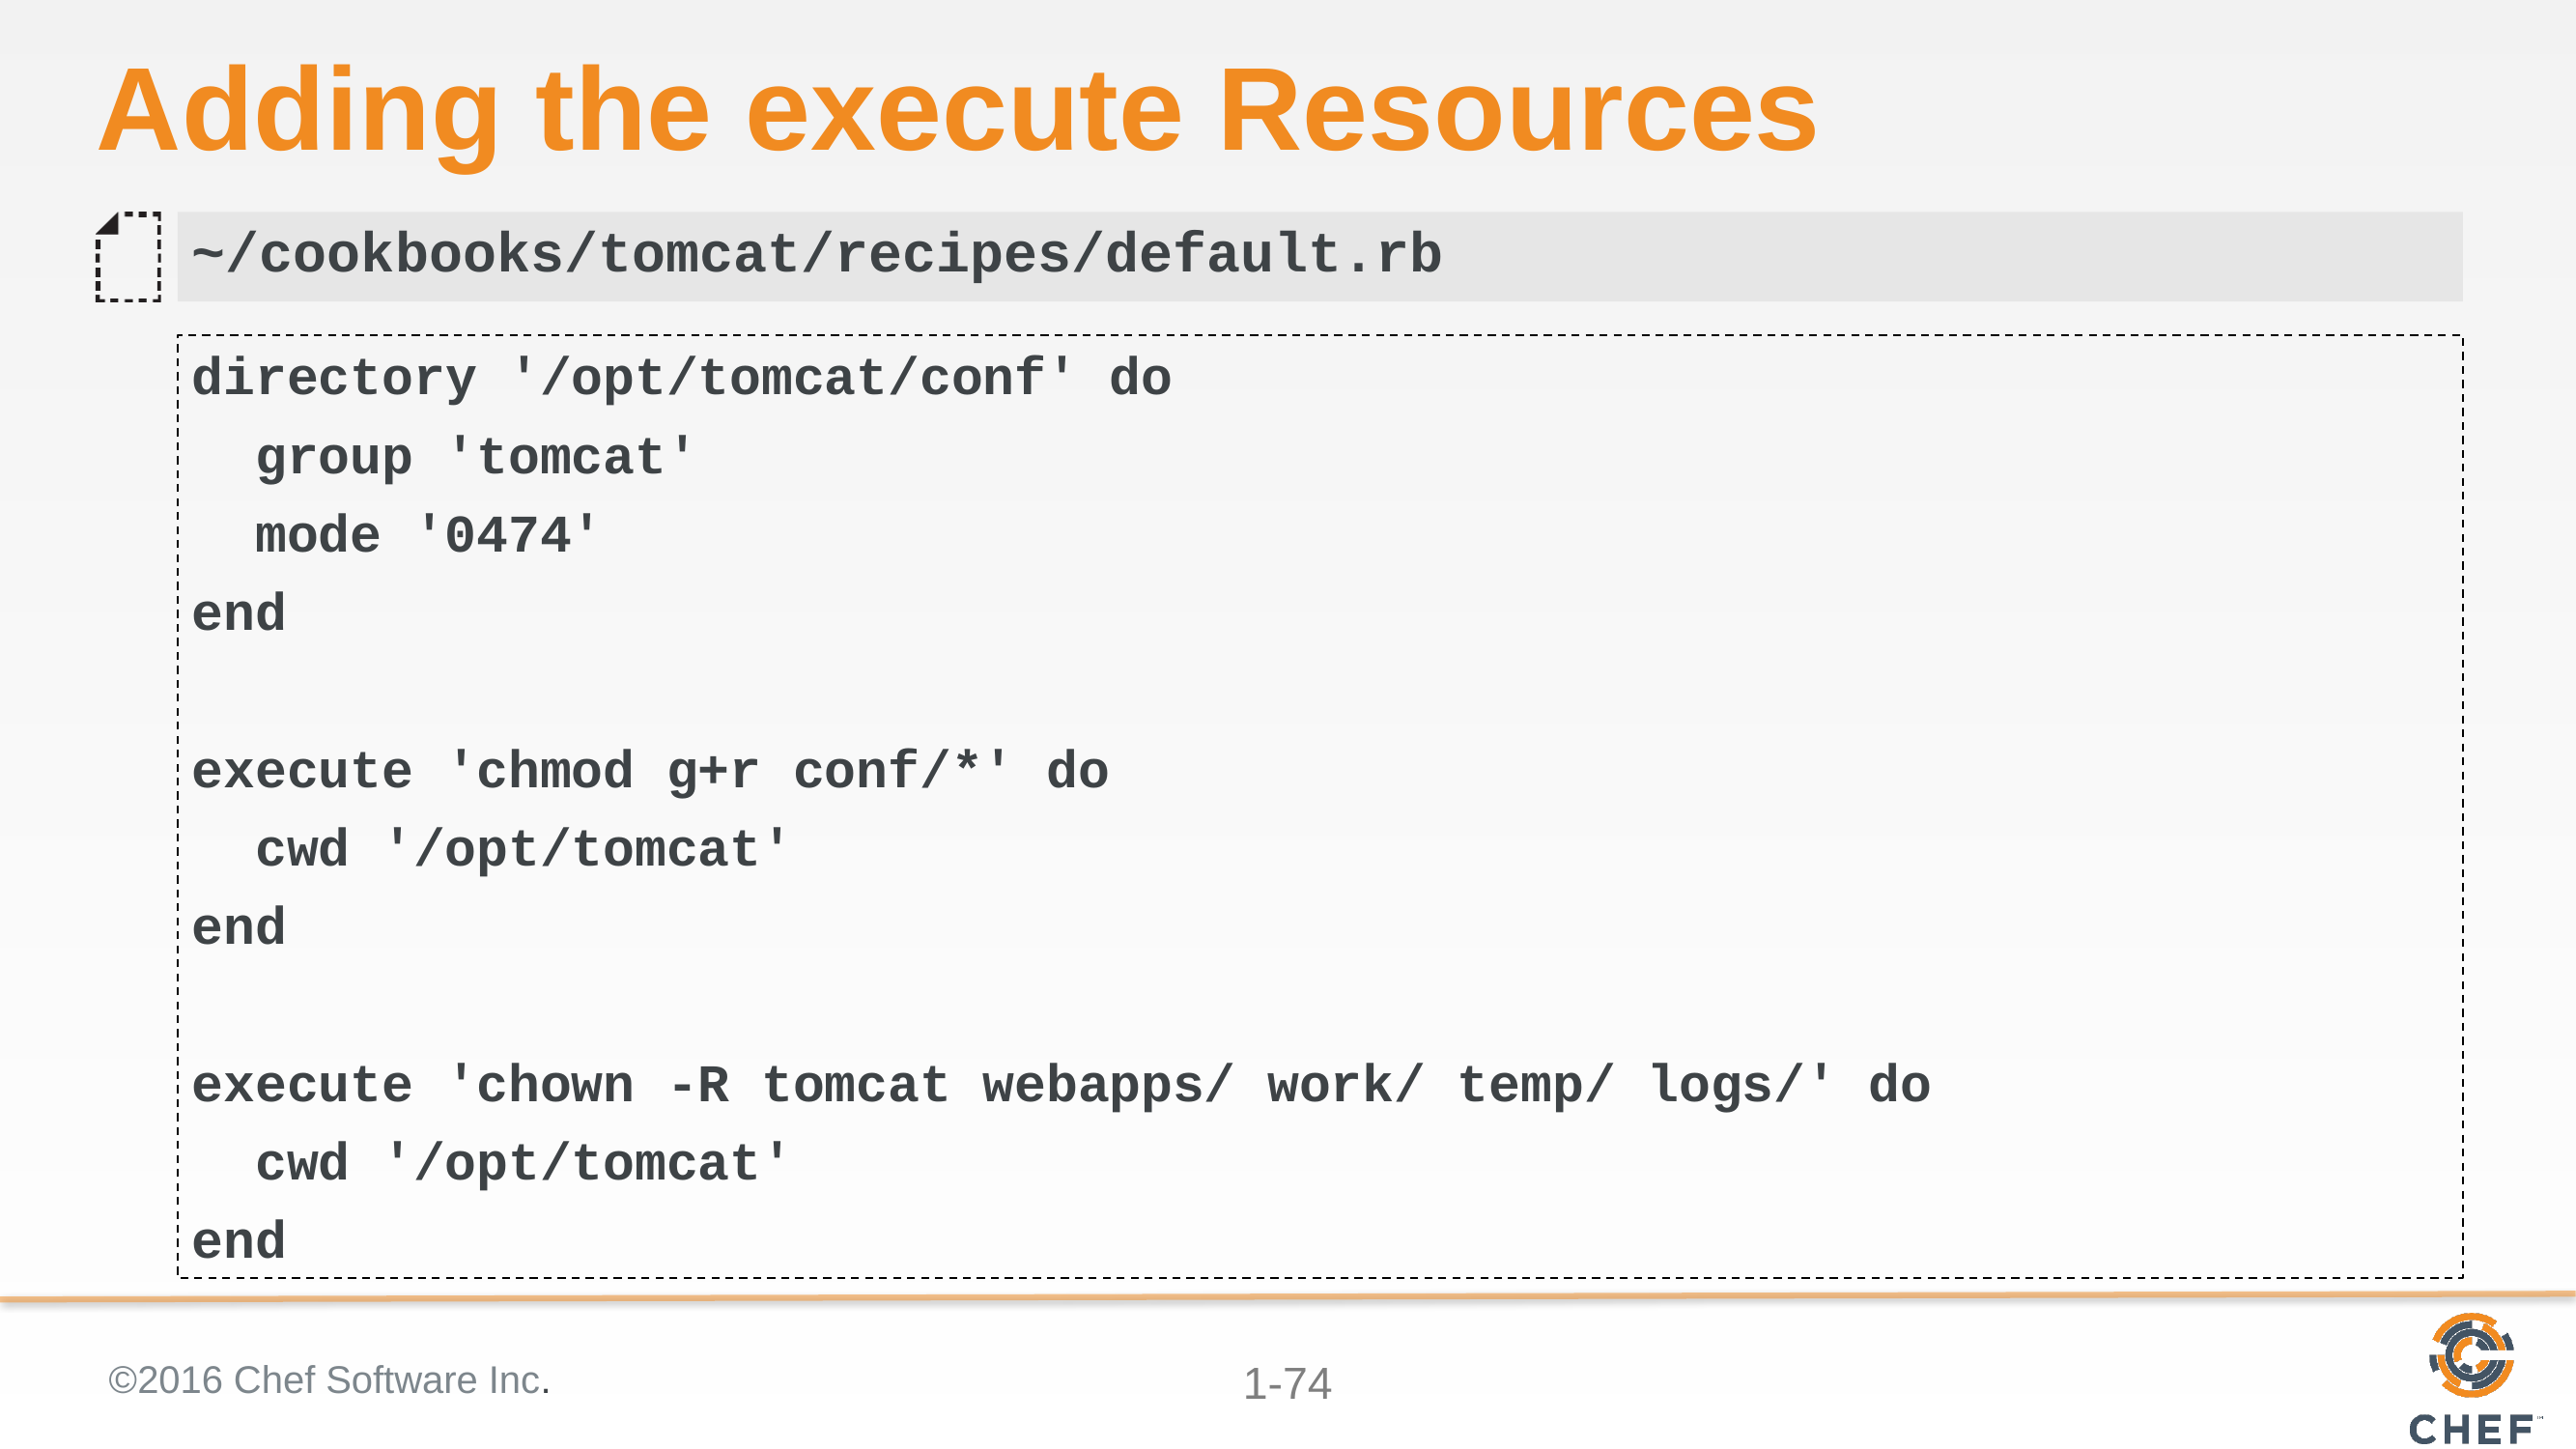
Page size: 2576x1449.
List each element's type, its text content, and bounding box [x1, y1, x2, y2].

picture [2399, 1297, 2551, 1449]
list ~/cookbooks/tomcat/recipes/default.rb [177, 212, 2463, 302]
list directory '/opt/tomcat/conf' do group 'tomcat' mode '0474' end execute 'chmod g+r conf/*' do cwd '/opt/tomcat' end execute 'chown -R tomcat webapps/ work/ temp/ logs/' do cwd '/opt/tomcat' end [177, 334, 2464, 1279]
title Adding the execute Resources [96, 48, 2463, 180]
